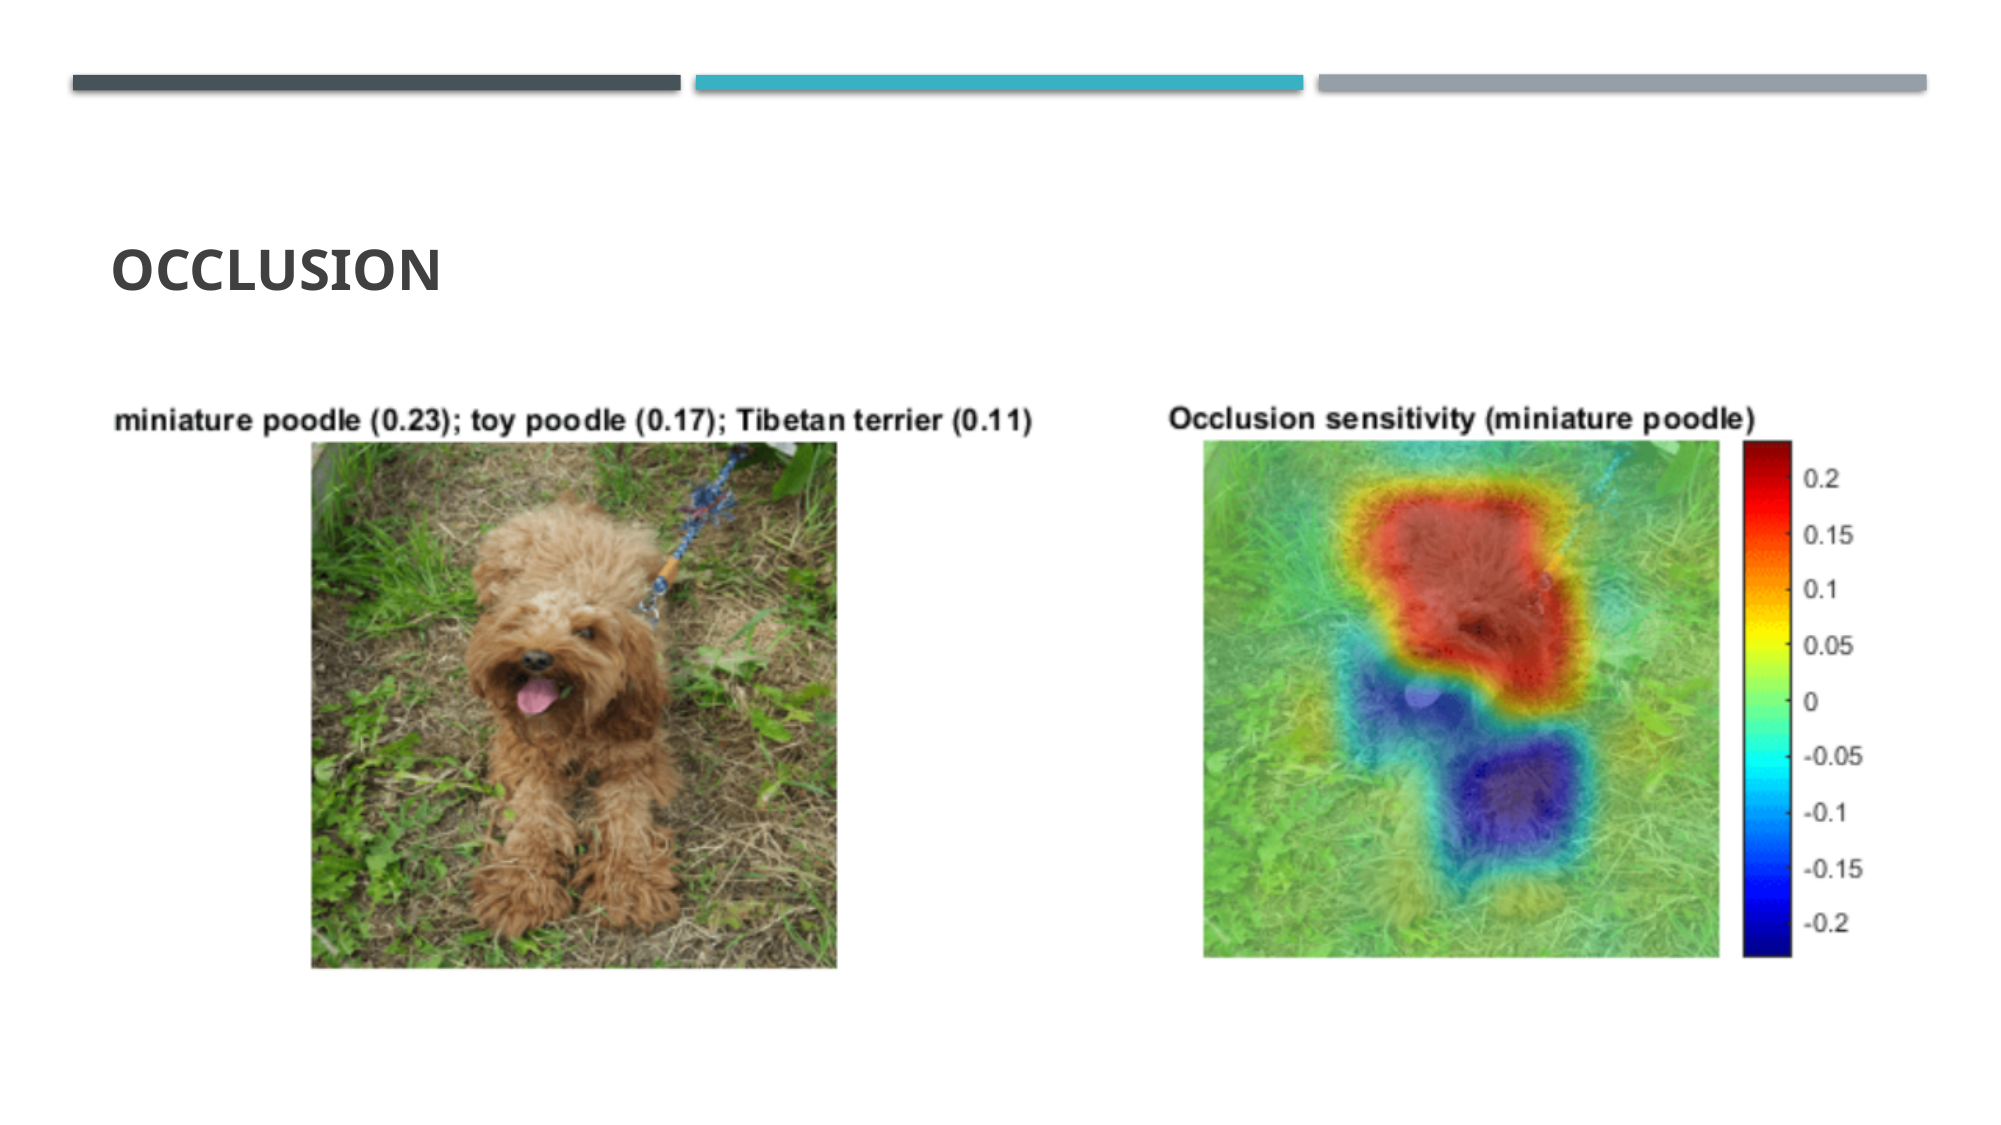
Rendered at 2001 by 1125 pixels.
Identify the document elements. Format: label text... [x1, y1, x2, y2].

title Occlusion [95, 115, 1905, 311]
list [105, 392, 1046, 980]
picture [1152, 385, 1895, 988]
